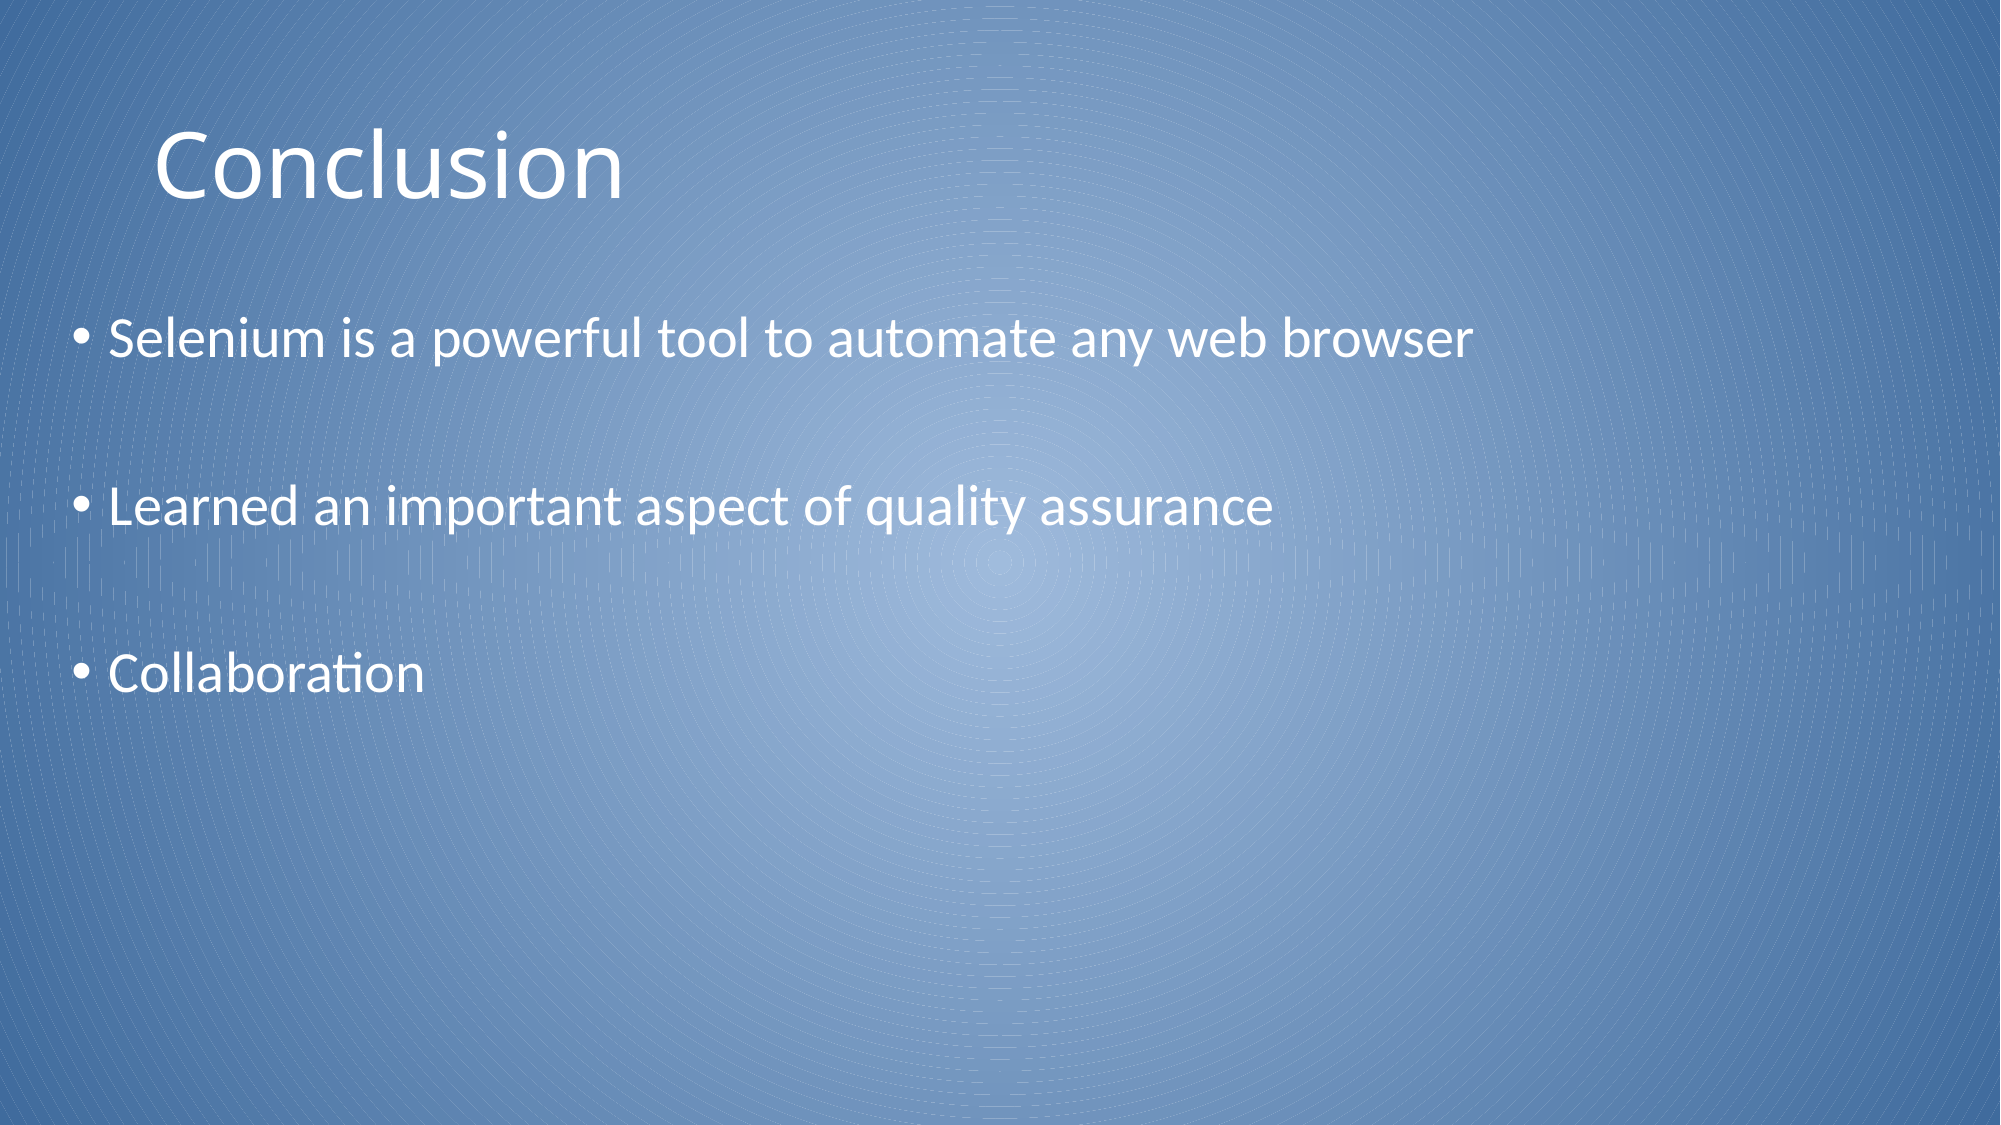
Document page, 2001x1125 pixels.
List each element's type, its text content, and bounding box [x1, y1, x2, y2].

list Selenium is a powerful tool to automate any web browser Learned an important aspect of quality assurance Collaboration [56, 299, 1766, 1070]
title Conclusion [137, 59, 1863, 278]
